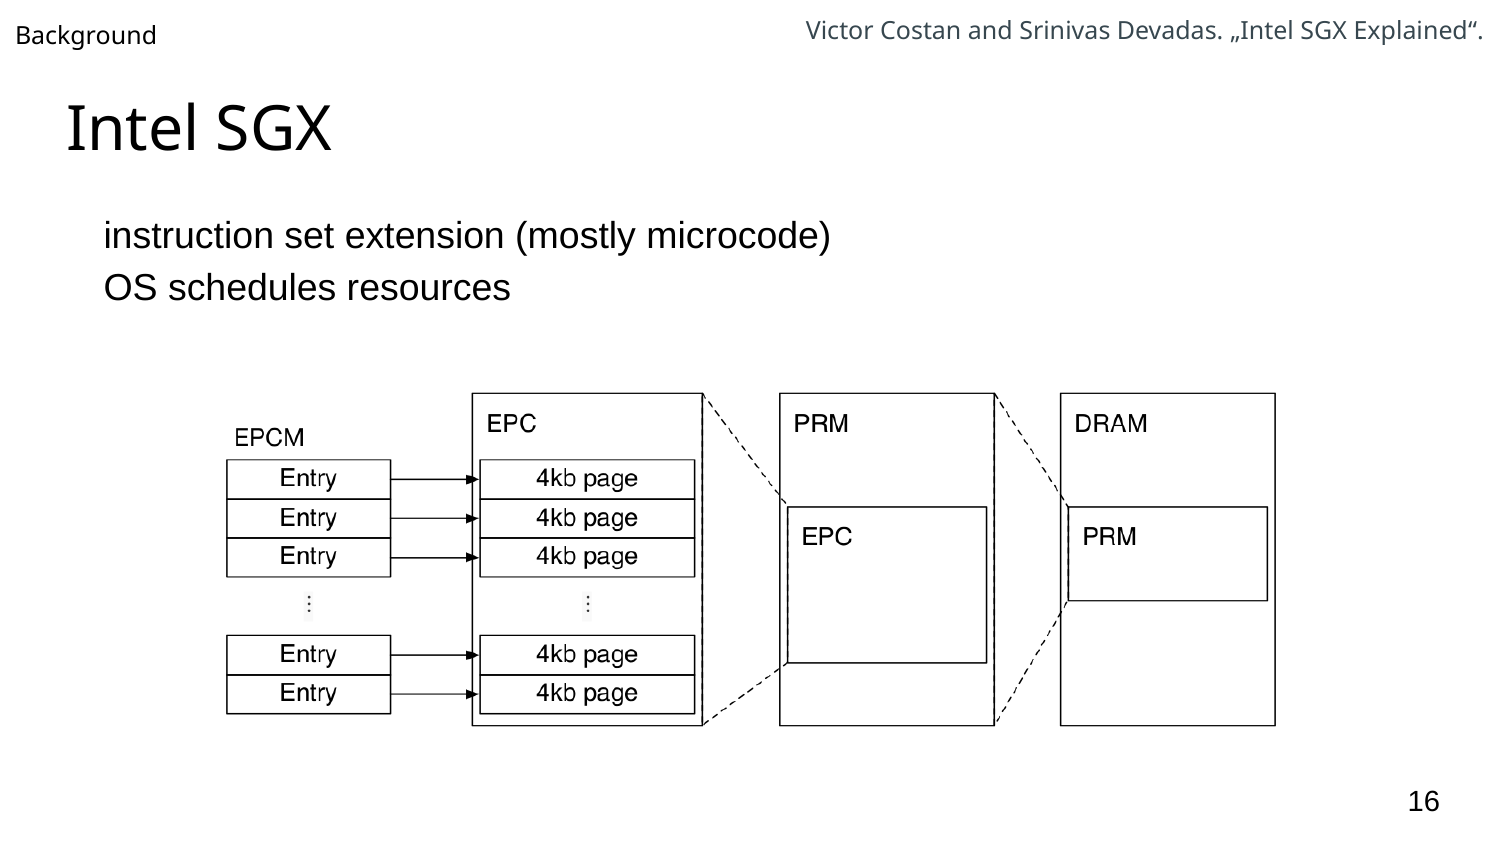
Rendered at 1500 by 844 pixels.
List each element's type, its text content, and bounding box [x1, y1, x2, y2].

subtitle Background [0, 0, 330, 65]
title Intel SGX [51, 72, 1449, 167]
picture [213, 384, 1287, 735]
slide_number ‹#› [1392, 767, 1483, 833]
subtitle Victor Costan and Srinivas Devadas. „Intel SGX Explained“. [330, 0, 1500, 65]
list instruction set extension (mostly microcode) OS schedules resources [51, 189, 1449, 750]
